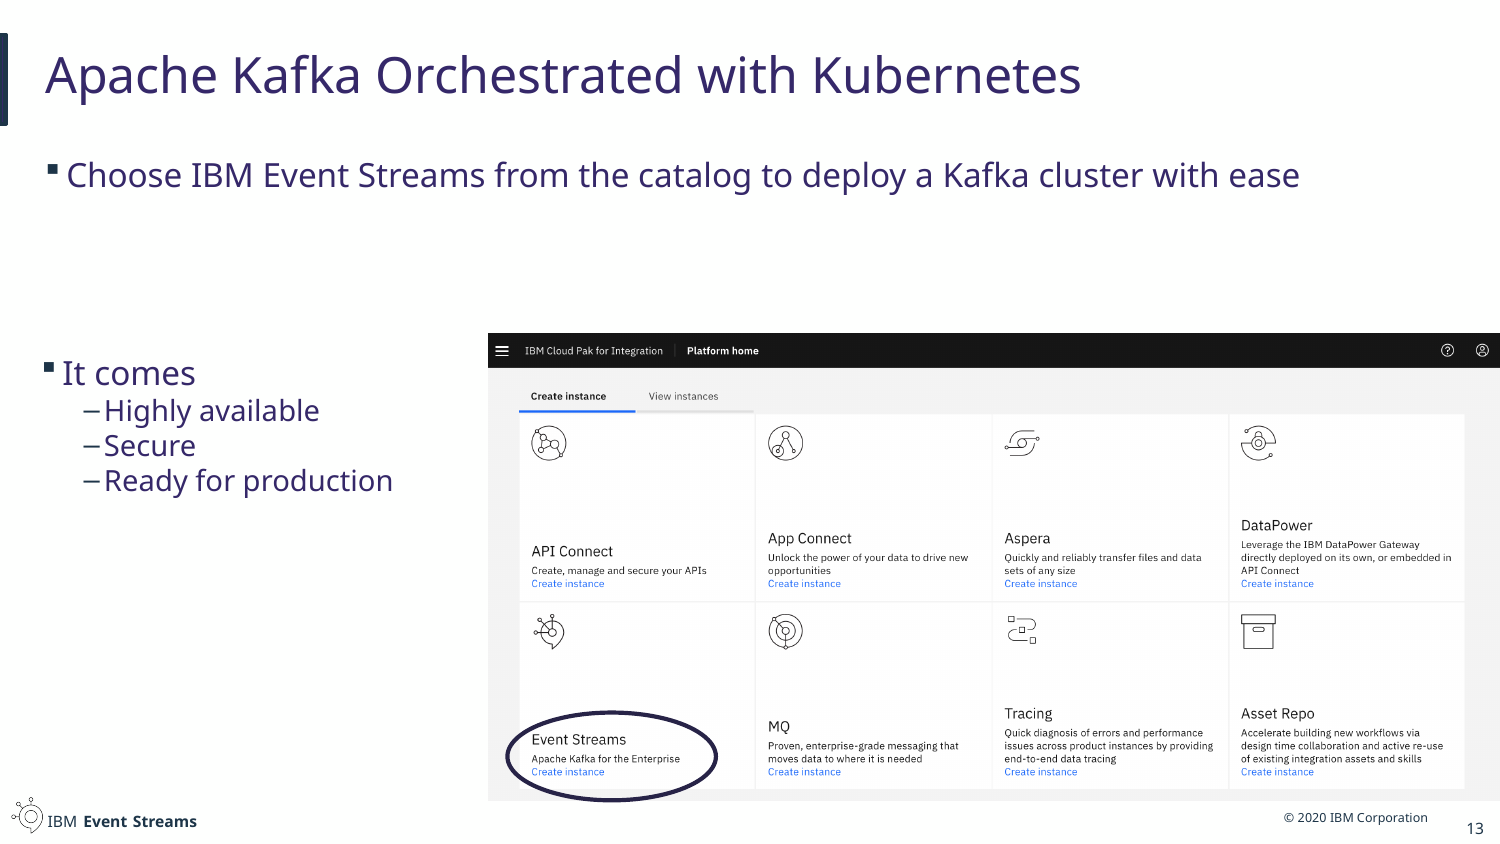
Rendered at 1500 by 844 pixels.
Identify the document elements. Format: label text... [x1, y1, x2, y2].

picture [488, 333, 1500, 801]
slide_number 13 [1438, 811, 1500, 844]
text_box It comes Highly available Secure Ready for production [29, 346, 483, 782]
list Choose IBM Event Streams from the catalog to deploy a Kafka cluster with ease [29, 146, 1470, 323]
title Apache Kafka Orchestrated with Kubernetes [29, 43, 1500, 122]
picture [11, 797, 48, 834]
